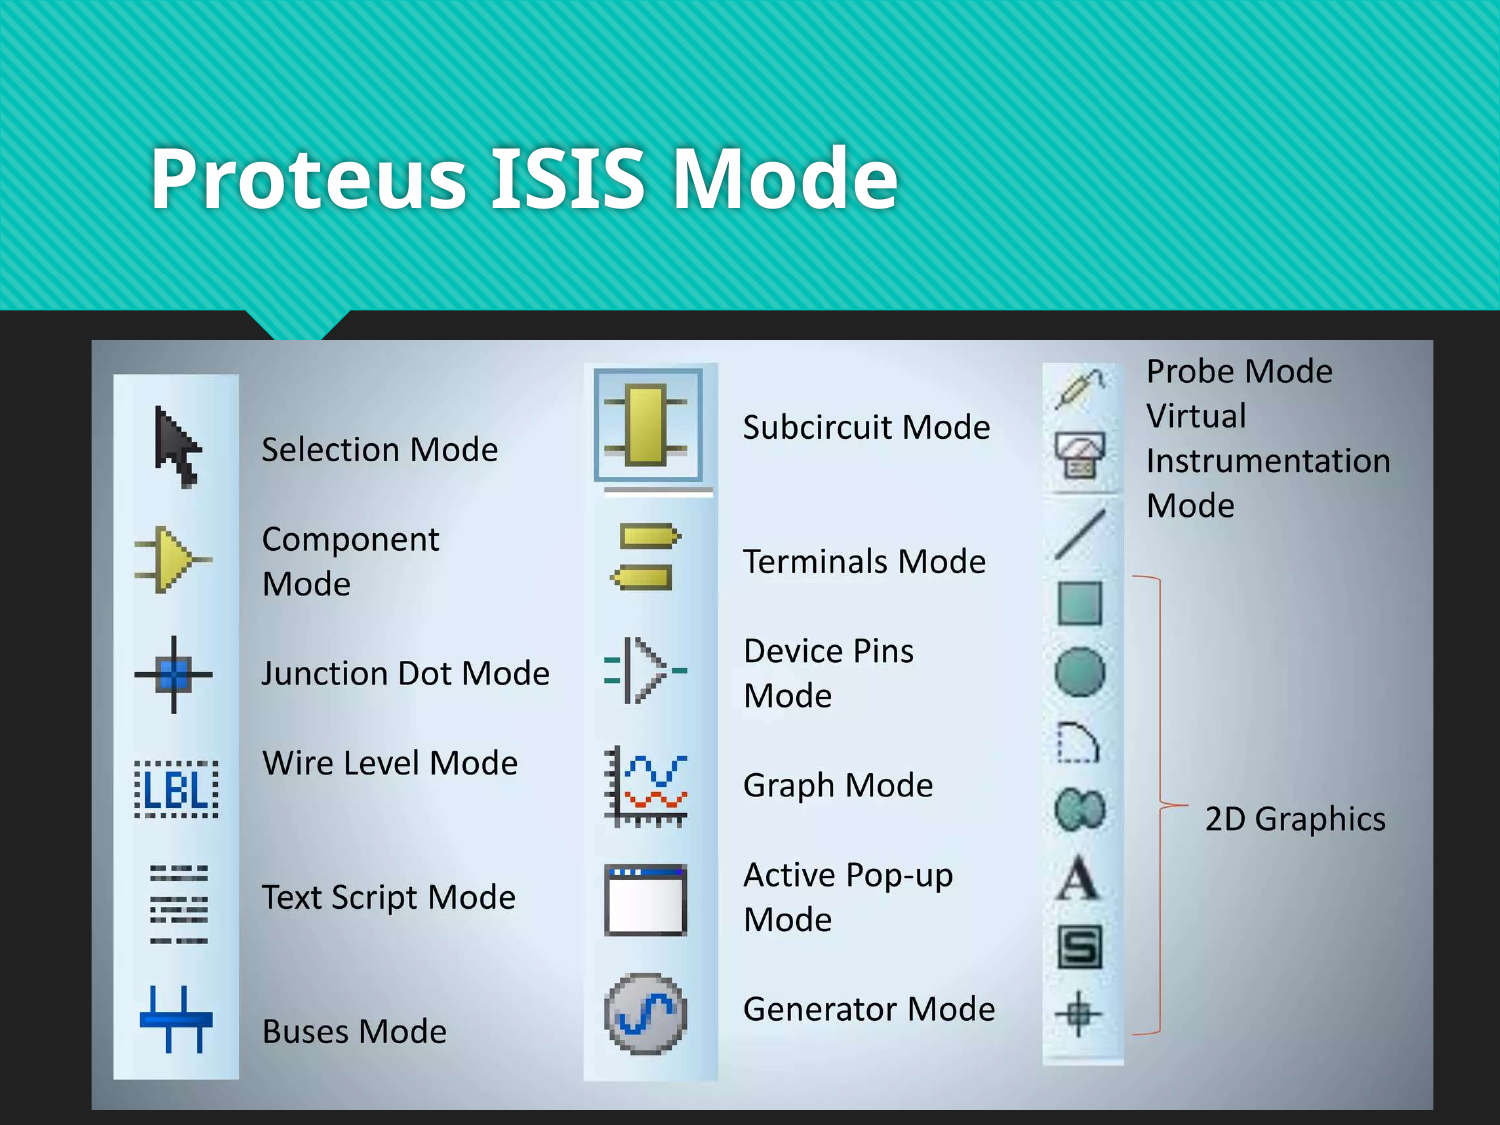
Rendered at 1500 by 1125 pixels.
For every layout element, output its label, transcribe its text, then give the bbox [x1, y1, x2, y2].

picture [91, 340, 1434, 1110]
title Proteus ISIS Mode [132, 73, 1368, 233]
